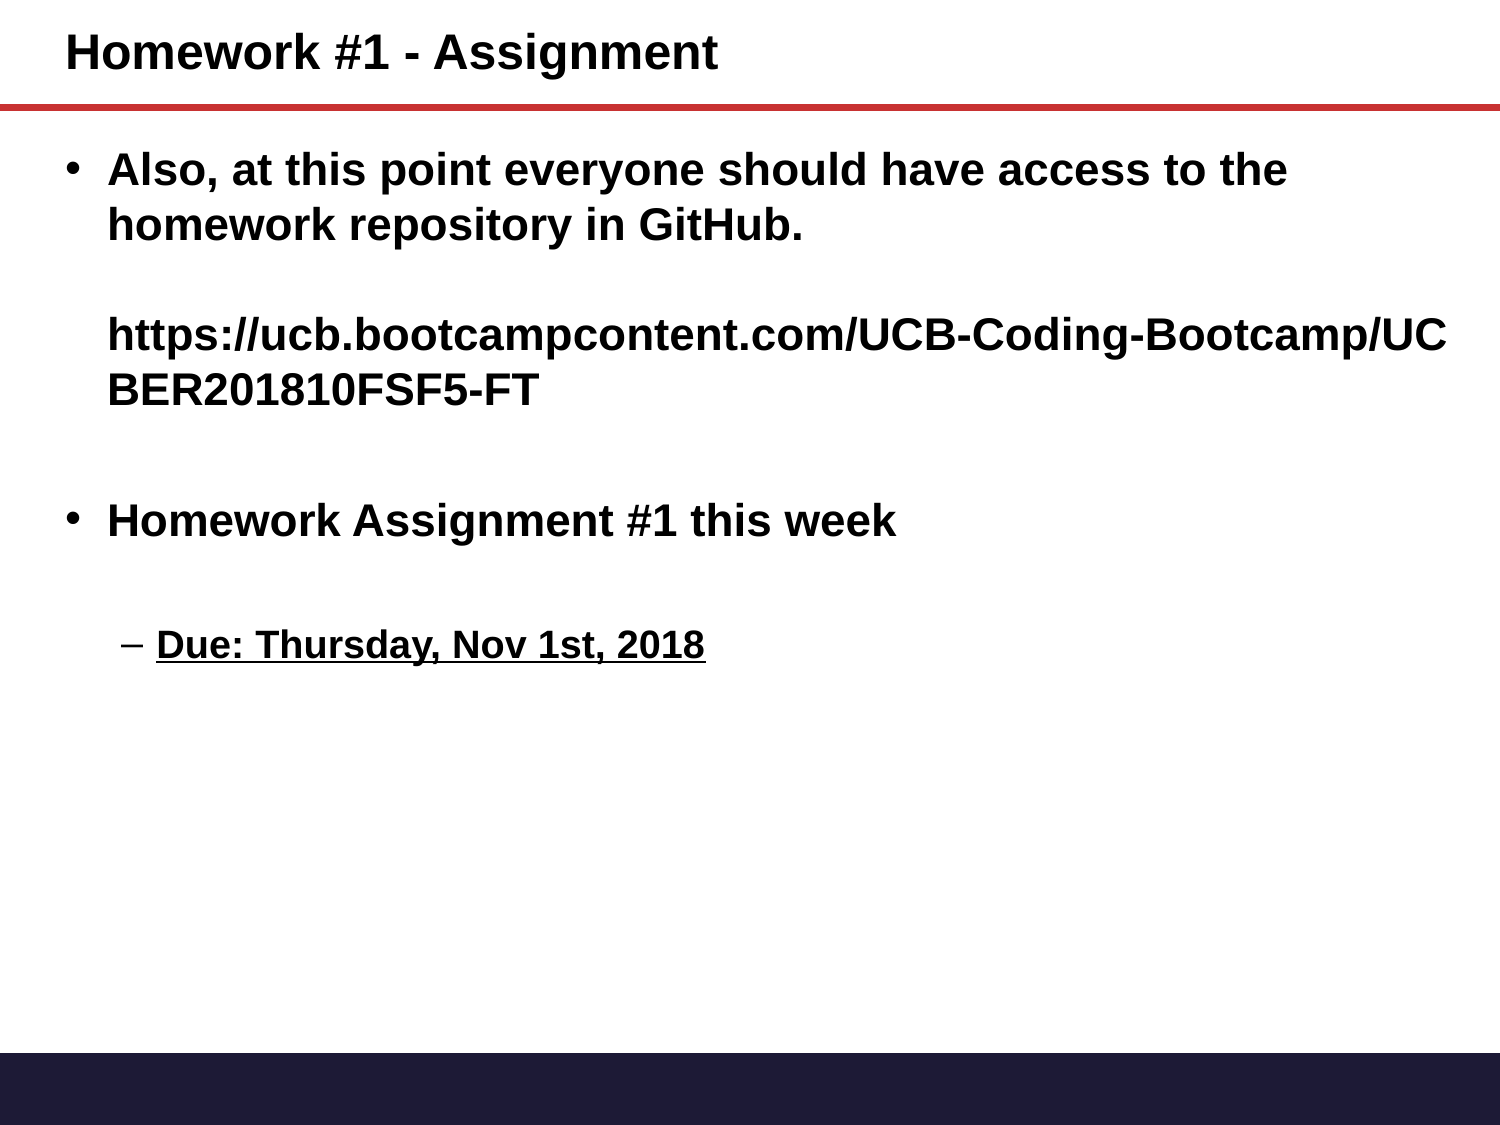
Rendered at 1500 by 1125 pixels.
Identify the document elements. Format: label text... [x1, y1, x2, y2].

text_box Also, at this point everyone should have access to the homework repository in GitHub. https://ucb.bootcampcontent.com/UCB-Coding-Bootcamp/UCBER201810FSF5-FT Homework Assignment #1 this week Due: Thursday, Nov 1st, 2018 [49, 125, 1484, 682]
title Homework #1 - Assignment [50, 0, 948, 108]
